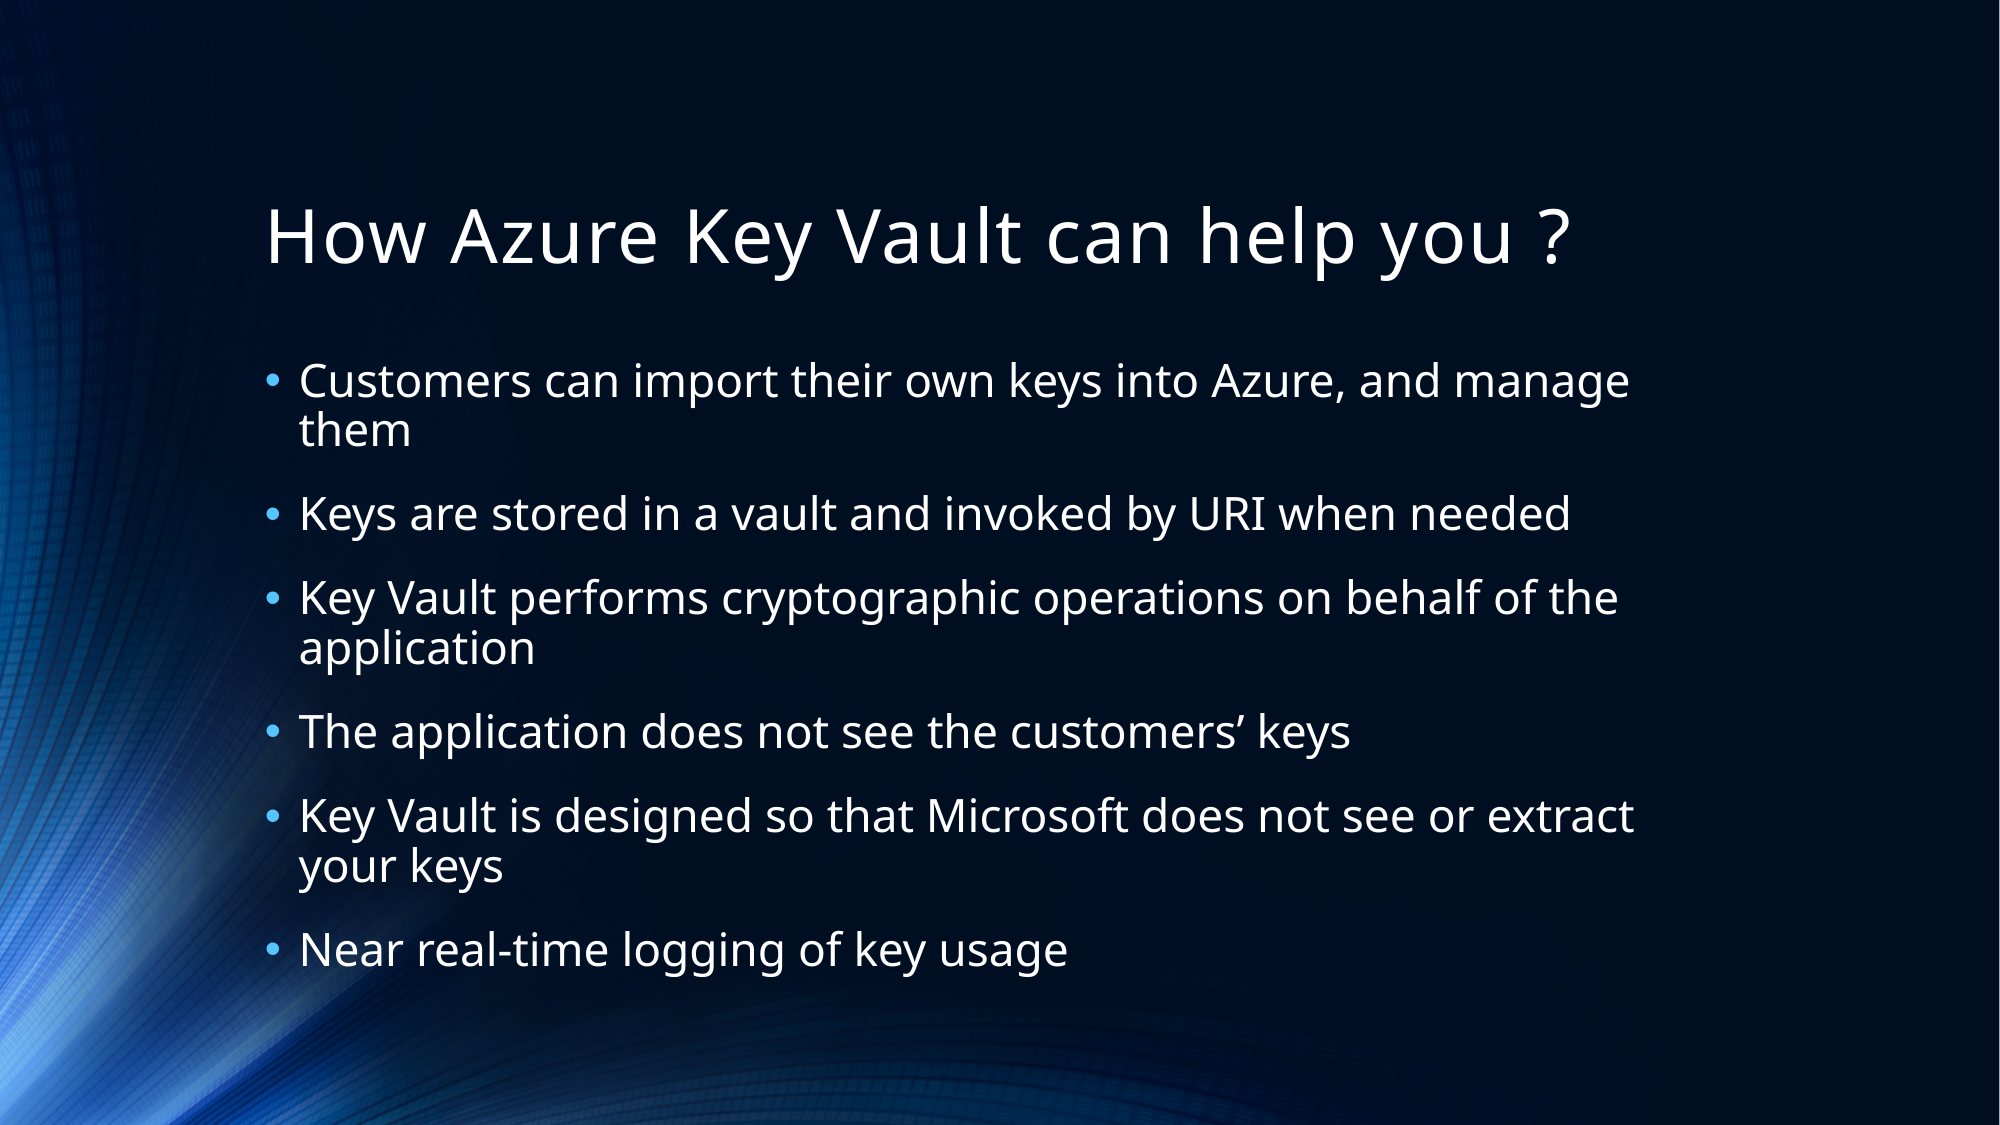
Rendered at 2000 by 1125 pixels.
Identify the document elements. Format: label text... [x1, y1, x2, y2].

title How Azure Key Vault can help you ? [249, 62, 1750, 288]
picture [0, 0, 2000, 1125]
list Customers can import their own keys into Azure, and manage them Keys are stored in a vault and invoked by URI when needed Key Vault performs cryptographic operations on behalf of the application The application does not see the customers’ keys Key Vault is designed so that Microsoft does not see or extract your keys Near real-time logging of key usage [249, 349, 1749, 988]
